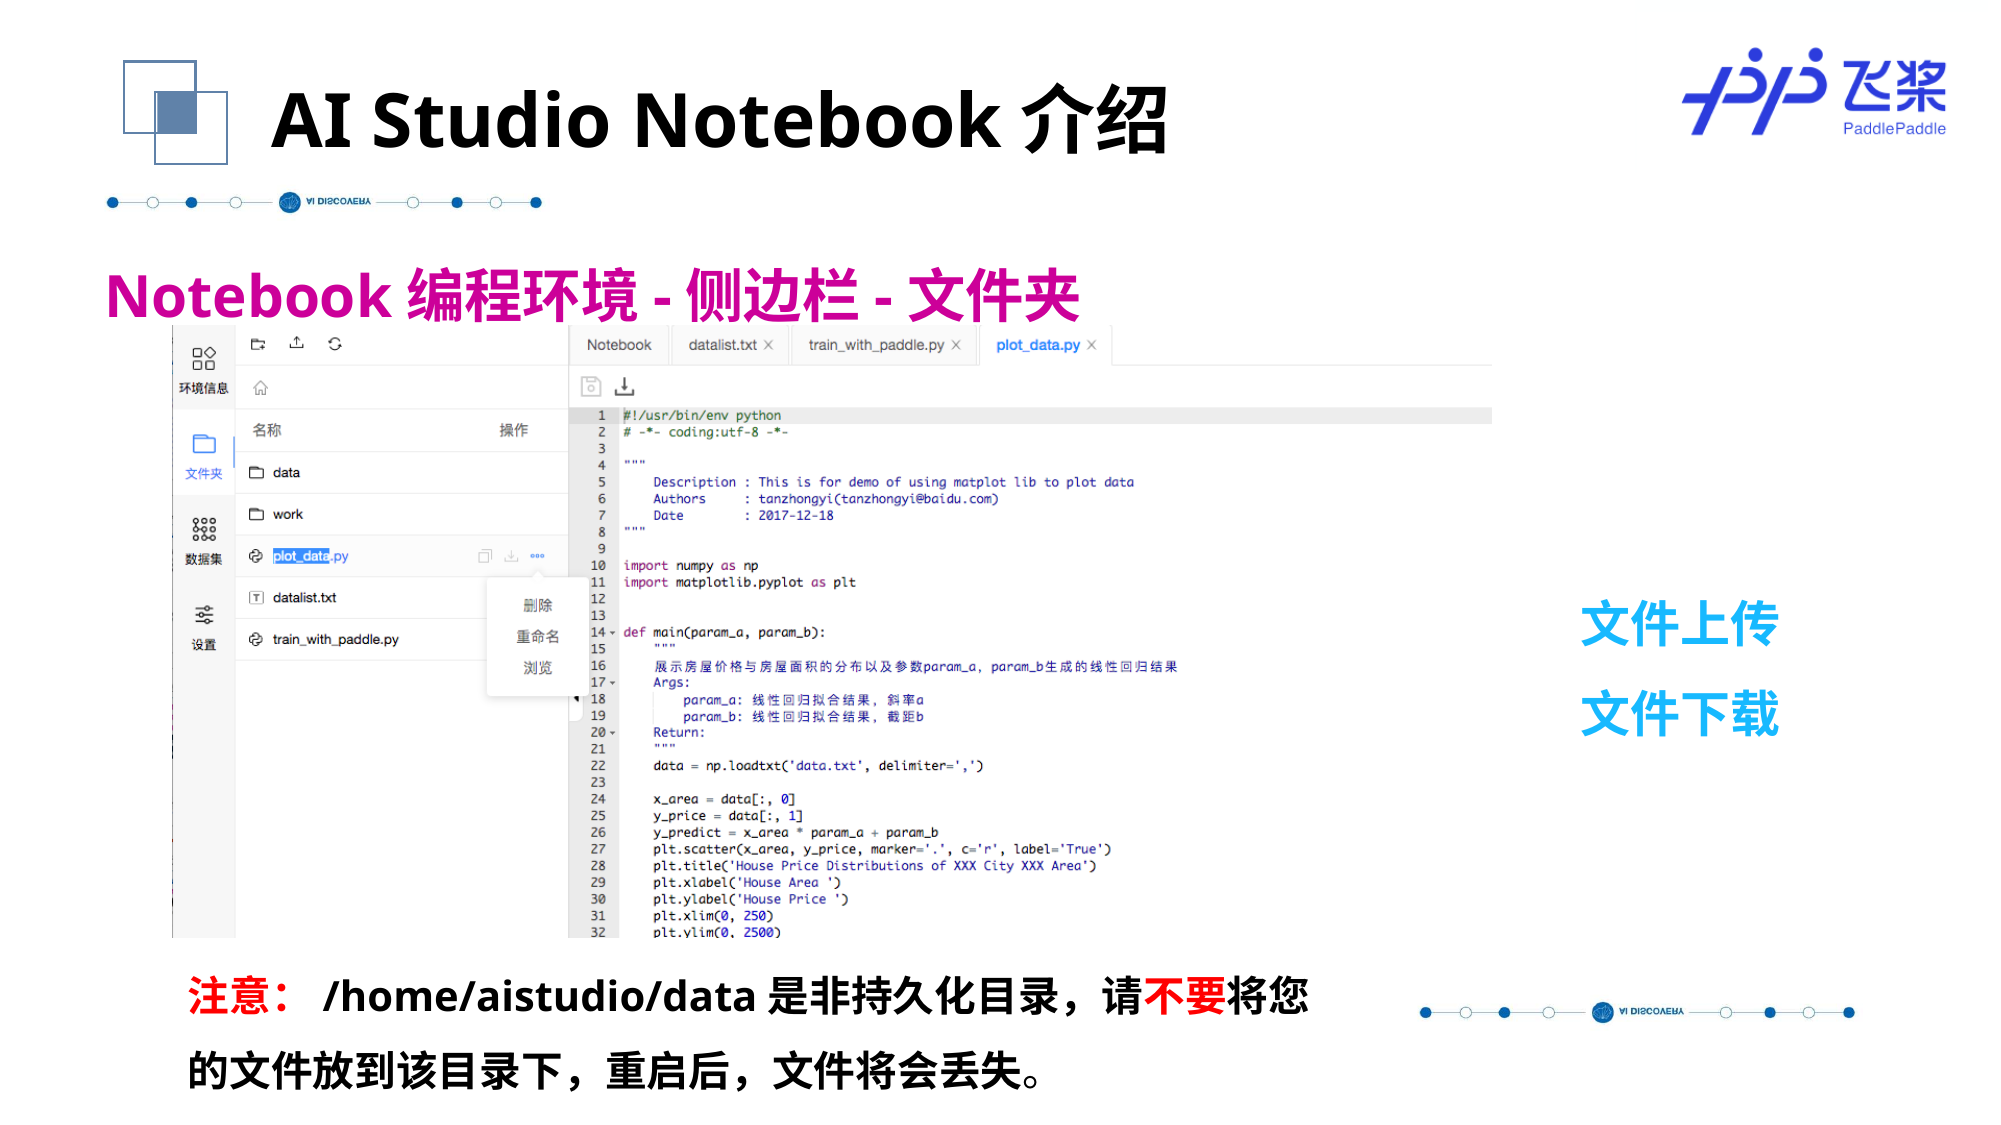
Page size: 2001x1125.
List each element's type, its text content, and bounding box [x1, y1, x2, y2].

picture [95, 180, 550, 216]
picture [1408, 990, 1863, 1039]
text_box 文件上传 文件下载 [1506, 554, 1960, 750]
text_box Notebook编程环境-侧边栏-文件夹 [30, 216, 1783, 337]
picture [1635, 0, 1988, 173]
picture [172, 325, 1492, 938]
text_box 注意：/home/aistudio/data是非持久化目录，请不要将您的文件放到该目录下，重启后，文件将会丢失。 [172, 938, 1359, 1103]
text_box AI Studio Notebook介绍 [256, 65, 1302, 170]
